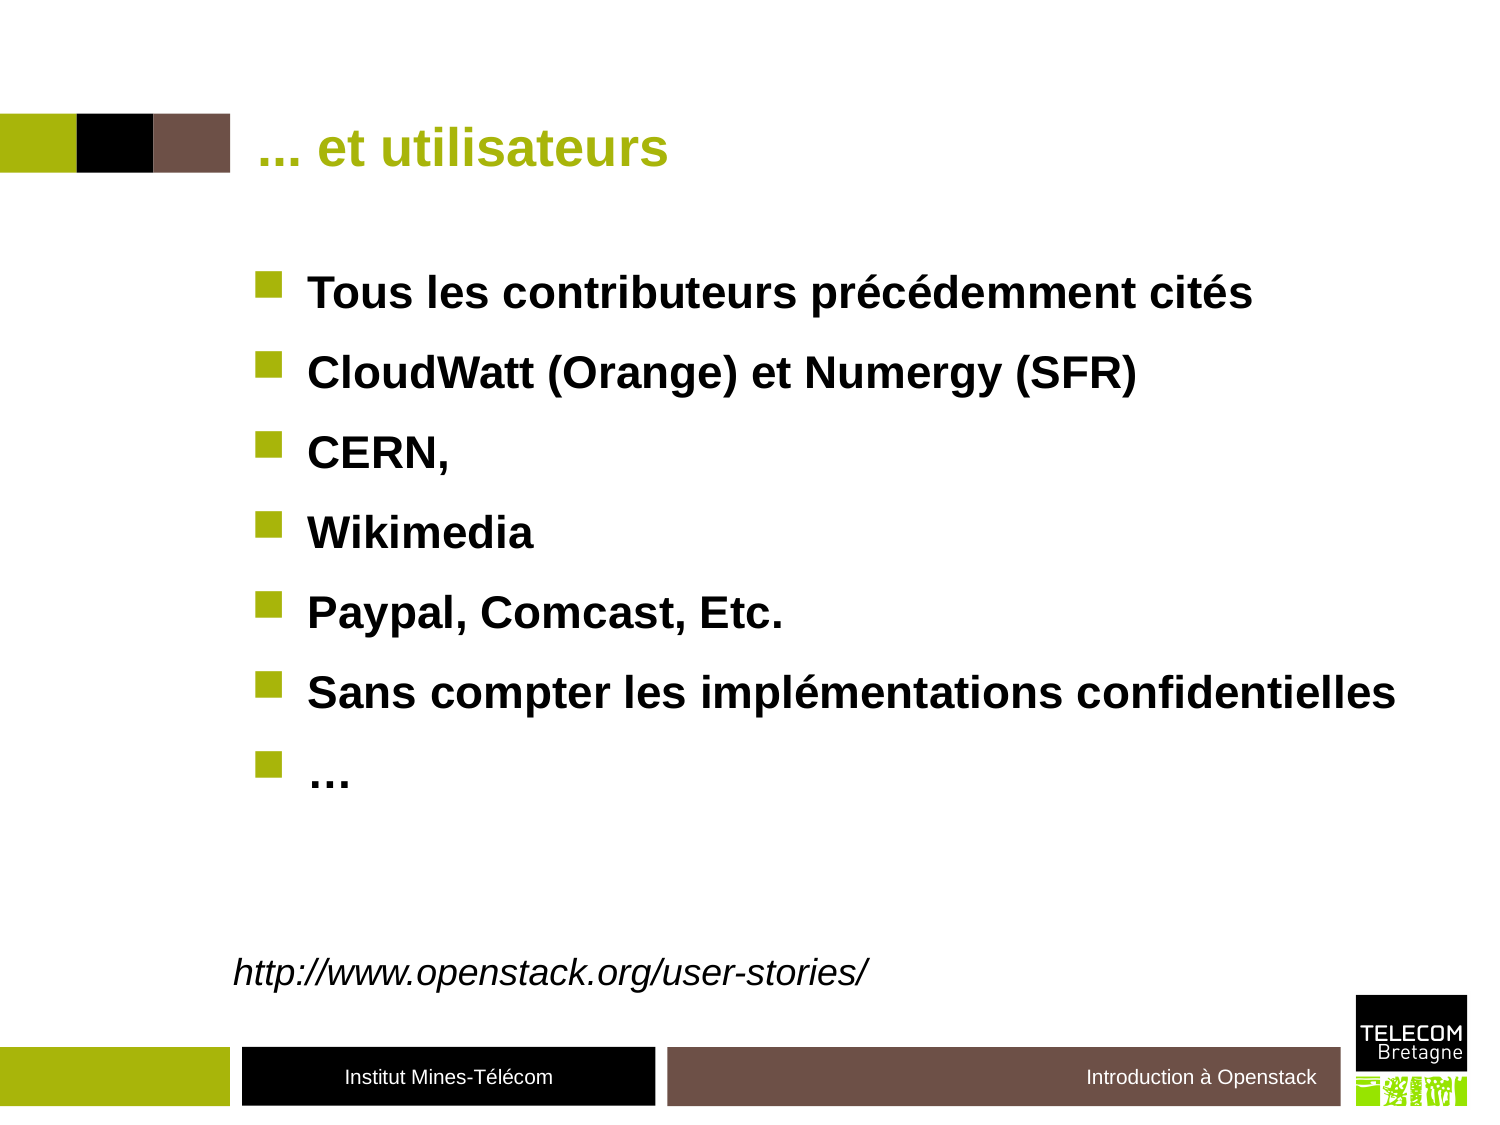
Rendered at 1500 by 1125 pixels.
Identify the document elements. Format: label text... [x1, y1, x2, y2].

list Tous les contributeurs précédemment cités CloudWatt (Orange) et Numergy (SFR) CERN, Wikimedia Paypal, Comcast, Etc. Sans compter les implémentations conﬁdentielles … [236, 255, 1420, 858]
title ... et utilisateurs [242, 0, 1425, 185]
footer Introduction à Openstack [667, 1046, 1341, 1106]
picture [1352, 991, 1471, 1110]
text_box http://www.openstack.org/user-stories/ [218, 940, 1081, 1001]
